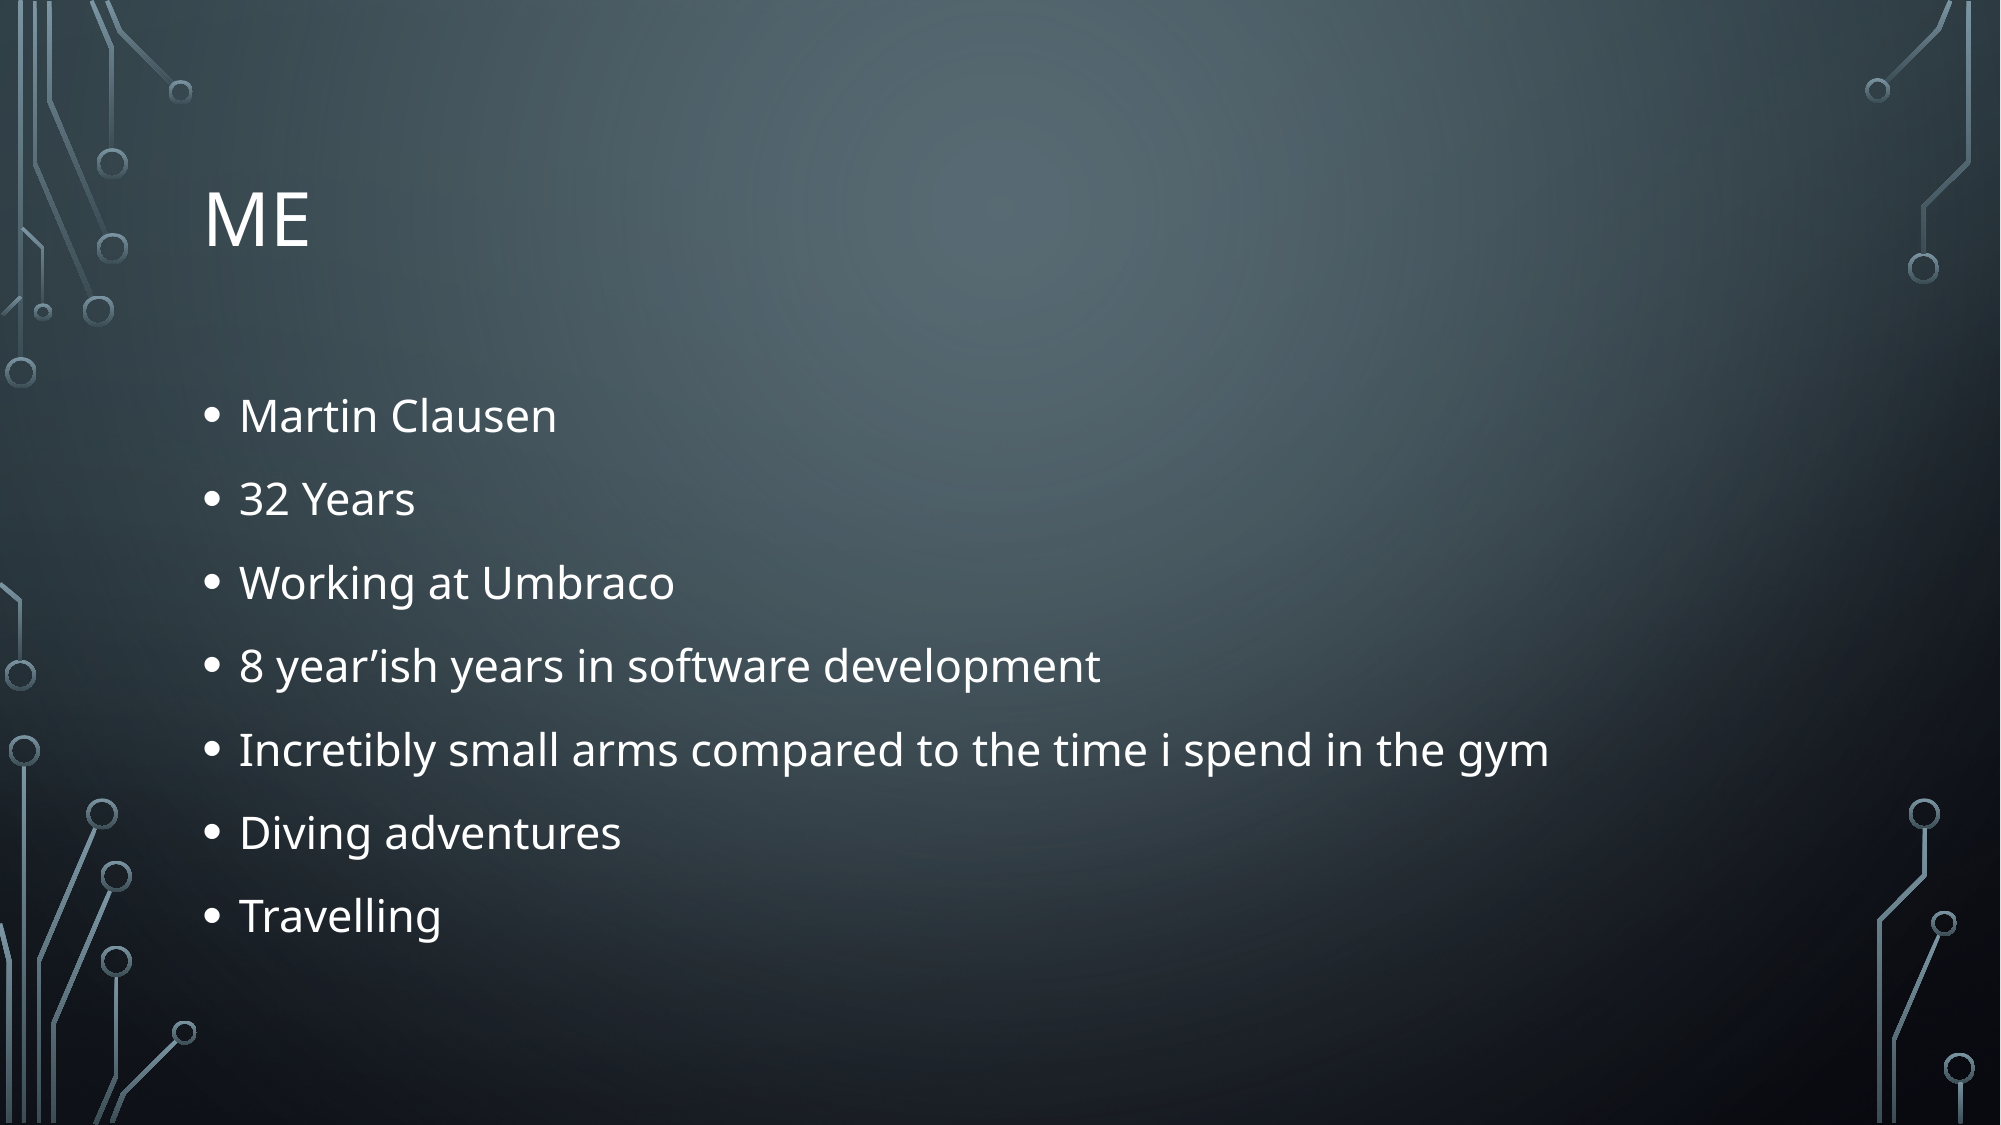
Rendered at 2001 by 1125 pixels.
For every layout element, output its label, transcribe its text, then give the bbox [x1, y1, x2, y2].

title Me [187, 101, 1813, 344]
list Martin Clausen 32 Years Working at Umbraco 8 year’ish years in software development Incretibly small arms compared to the time i spend in the gym Diving adventures Travelling [187, 369, 1813, 950]
